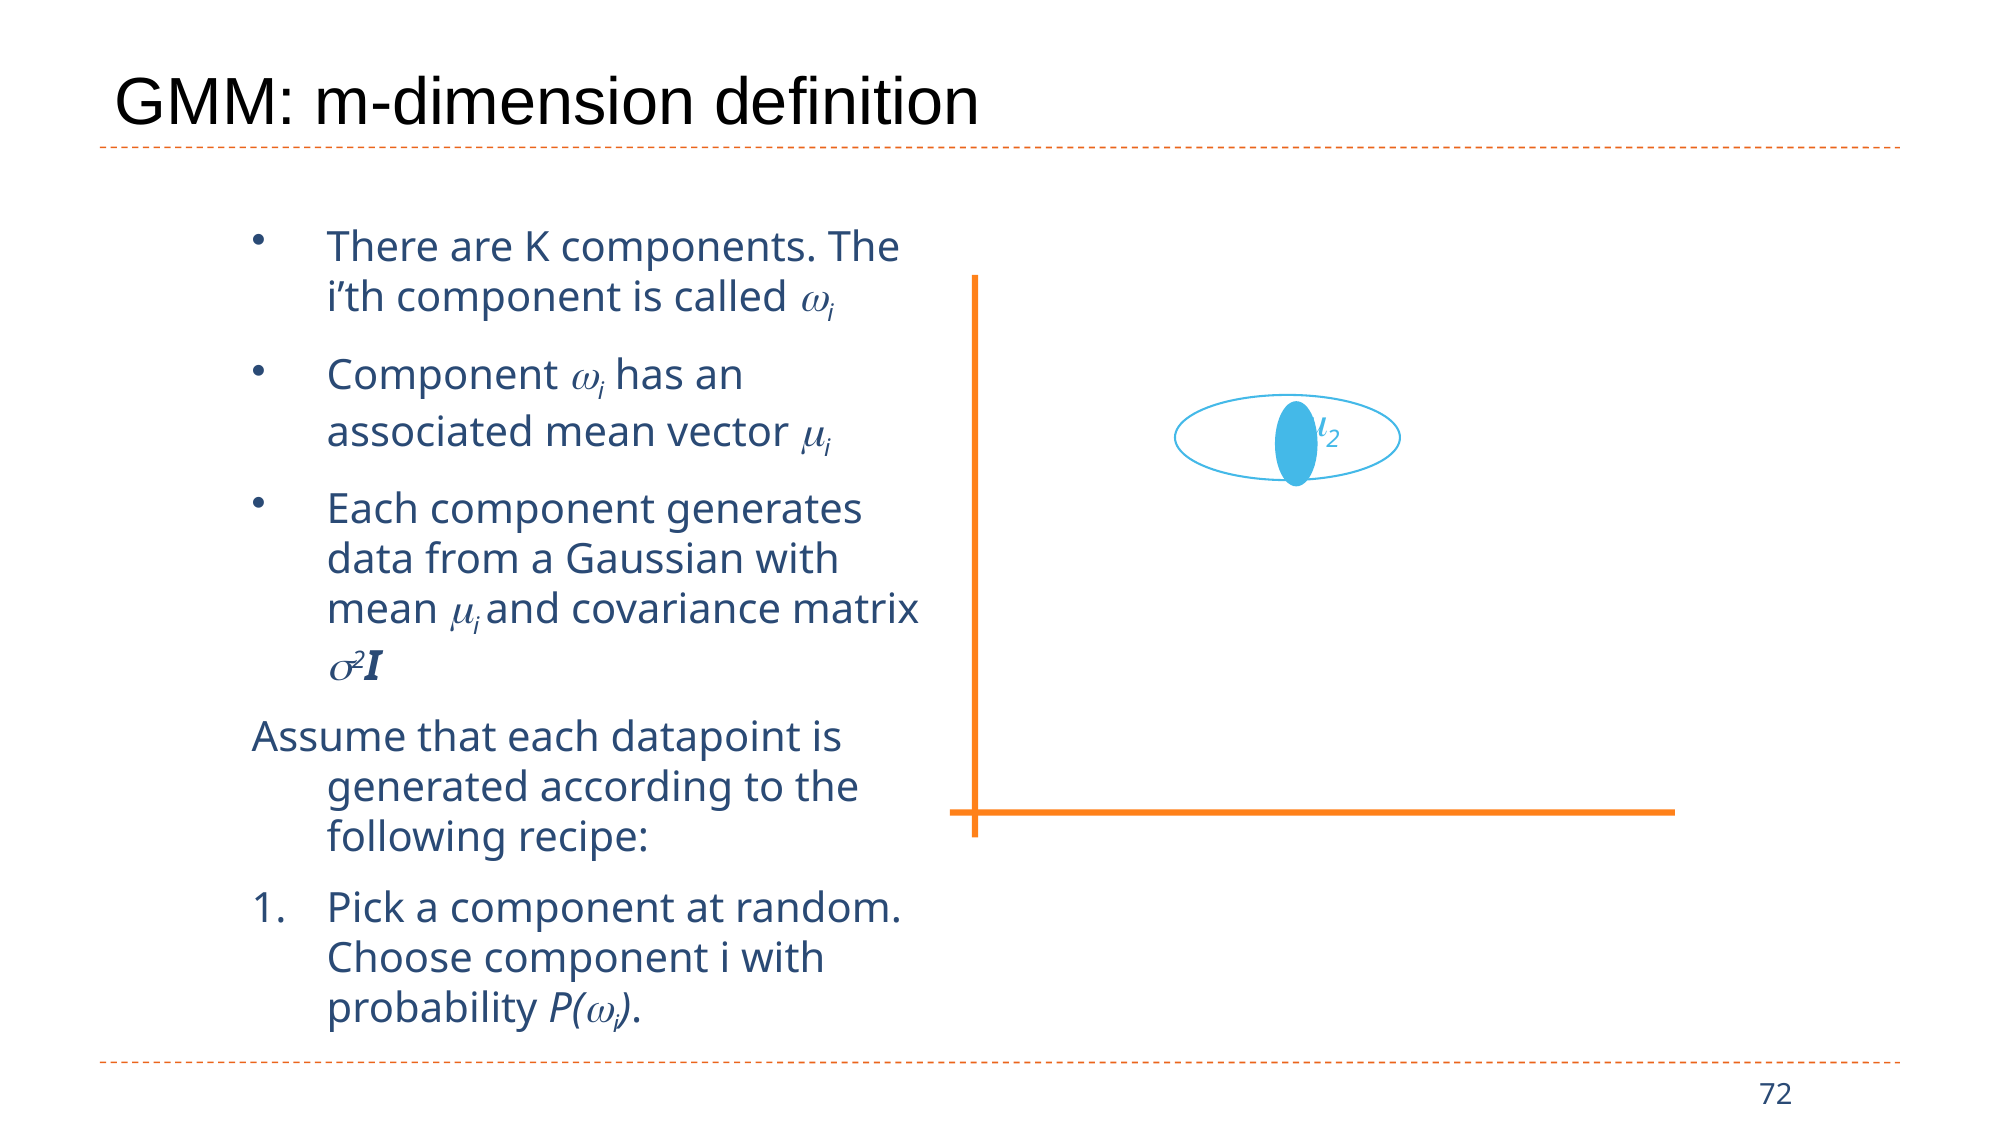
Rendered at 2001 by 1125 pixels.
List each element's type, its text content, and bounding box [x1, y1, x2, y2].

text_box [949, 274, 1676, 838]
title GMM: m-dimension definition [99, 24, 1900, 146]
text_box There are K components. The i’th component is called wi Component wi has an associated mean vector mi Each component generates data from a Gaussian with mean mi and covariance matrix s2I Assume that each datapoint is generated according to the following recipe: Pick a component at random. Choose component i with probability P(wi). [236, 212, 937, 1046]
